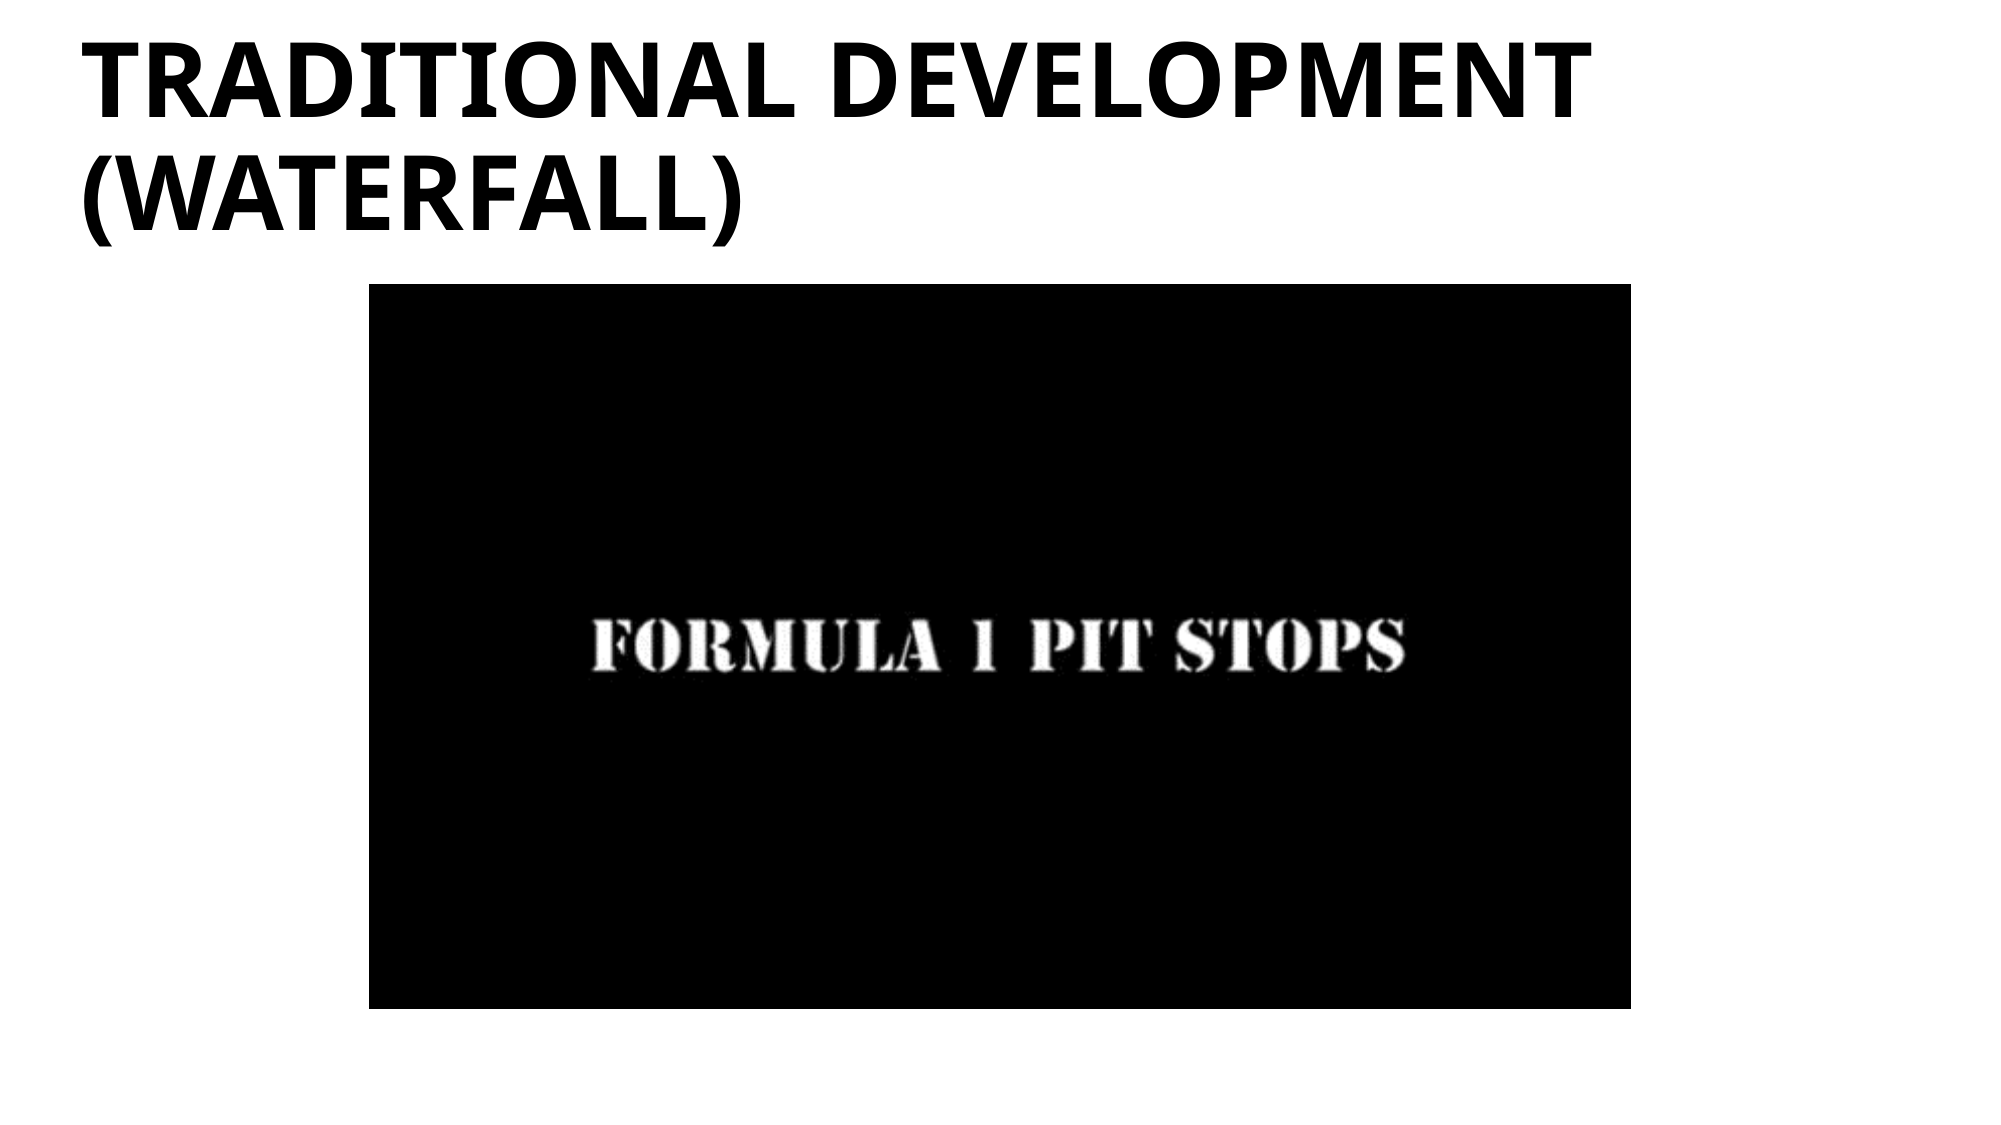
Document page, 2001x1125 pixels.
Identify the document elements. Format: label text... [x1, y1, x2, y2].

title Traditional Development (Waterfall) [65, 31, 1963, 250]
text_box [368, 283, 1632, 1010]
